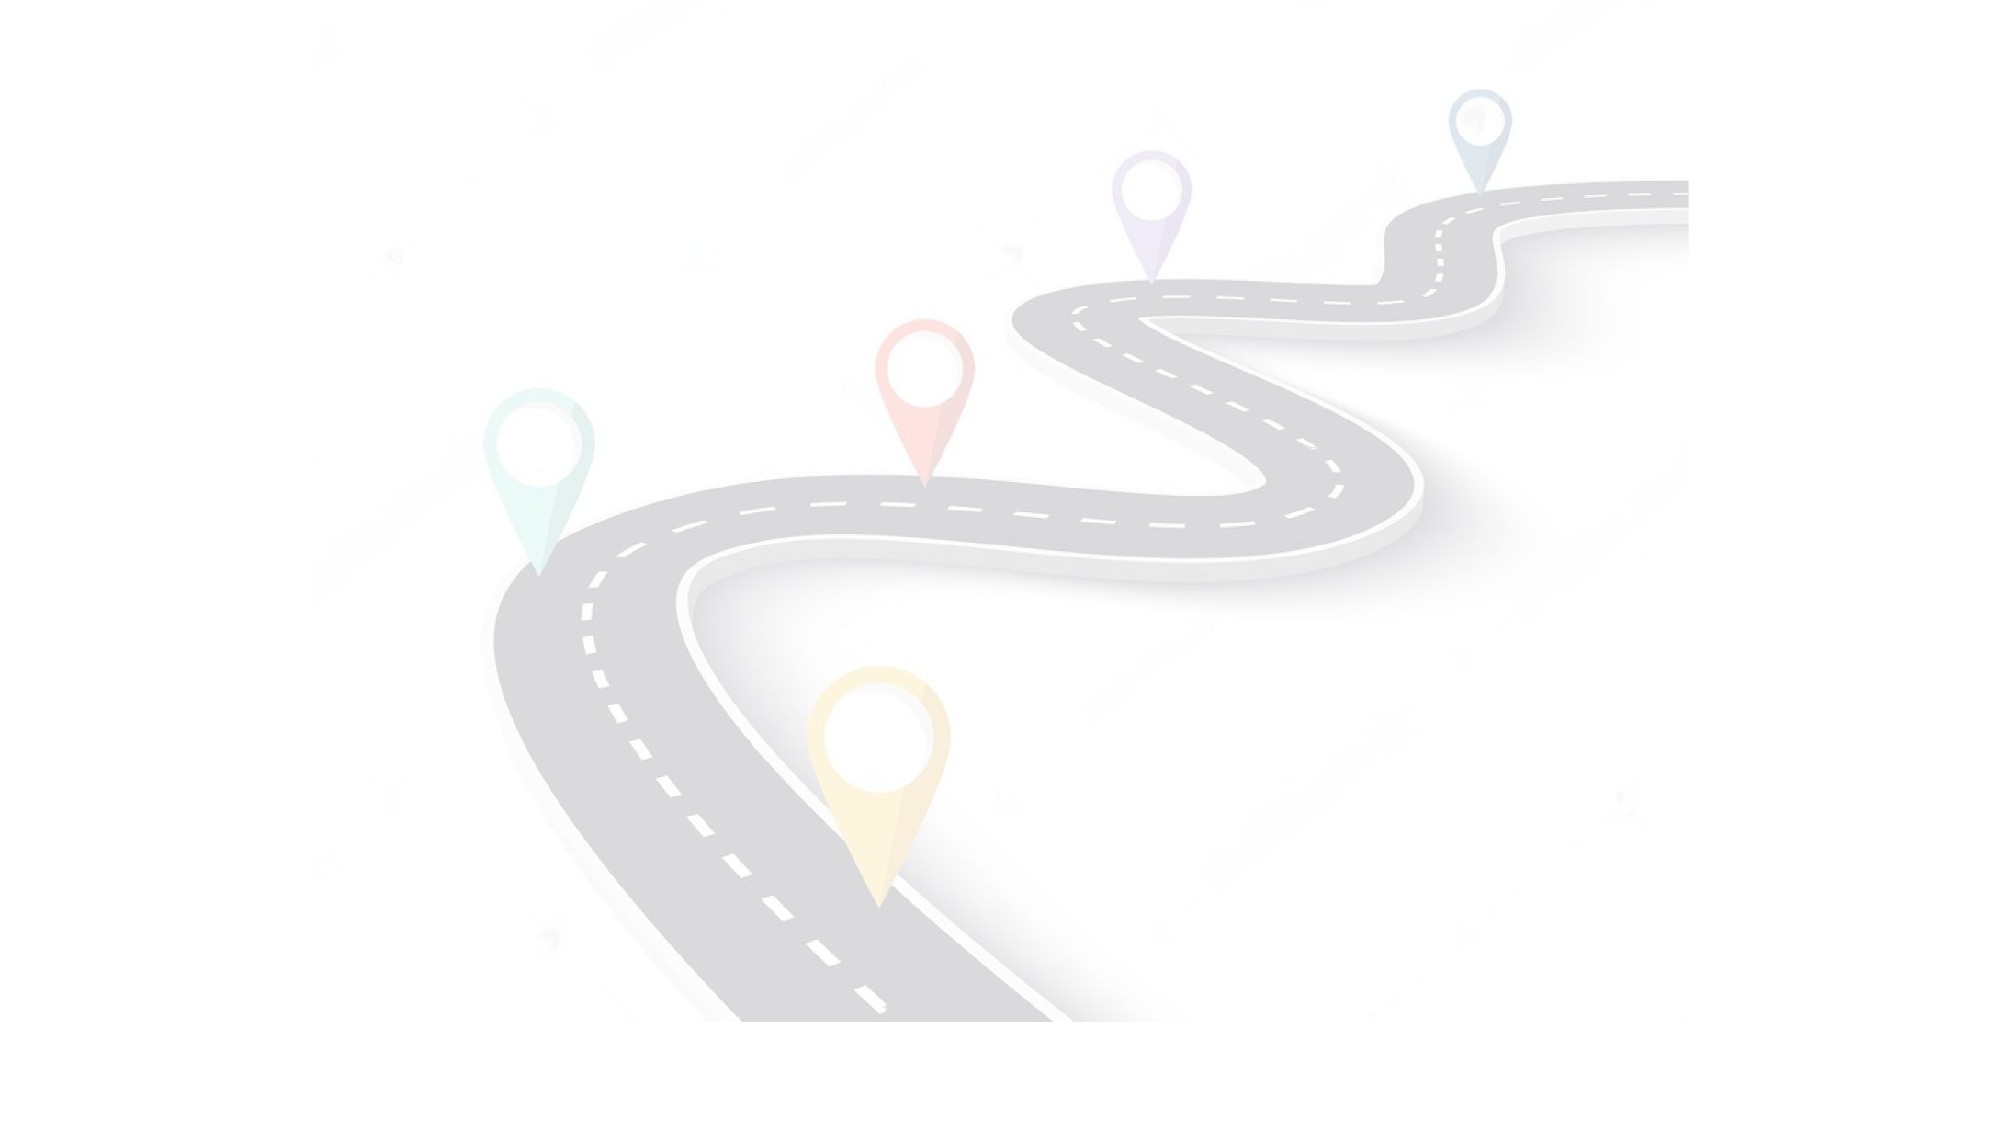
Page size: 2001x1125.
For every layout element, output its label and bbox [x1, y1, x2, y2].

picture [311, 0, 1689, 1022]
